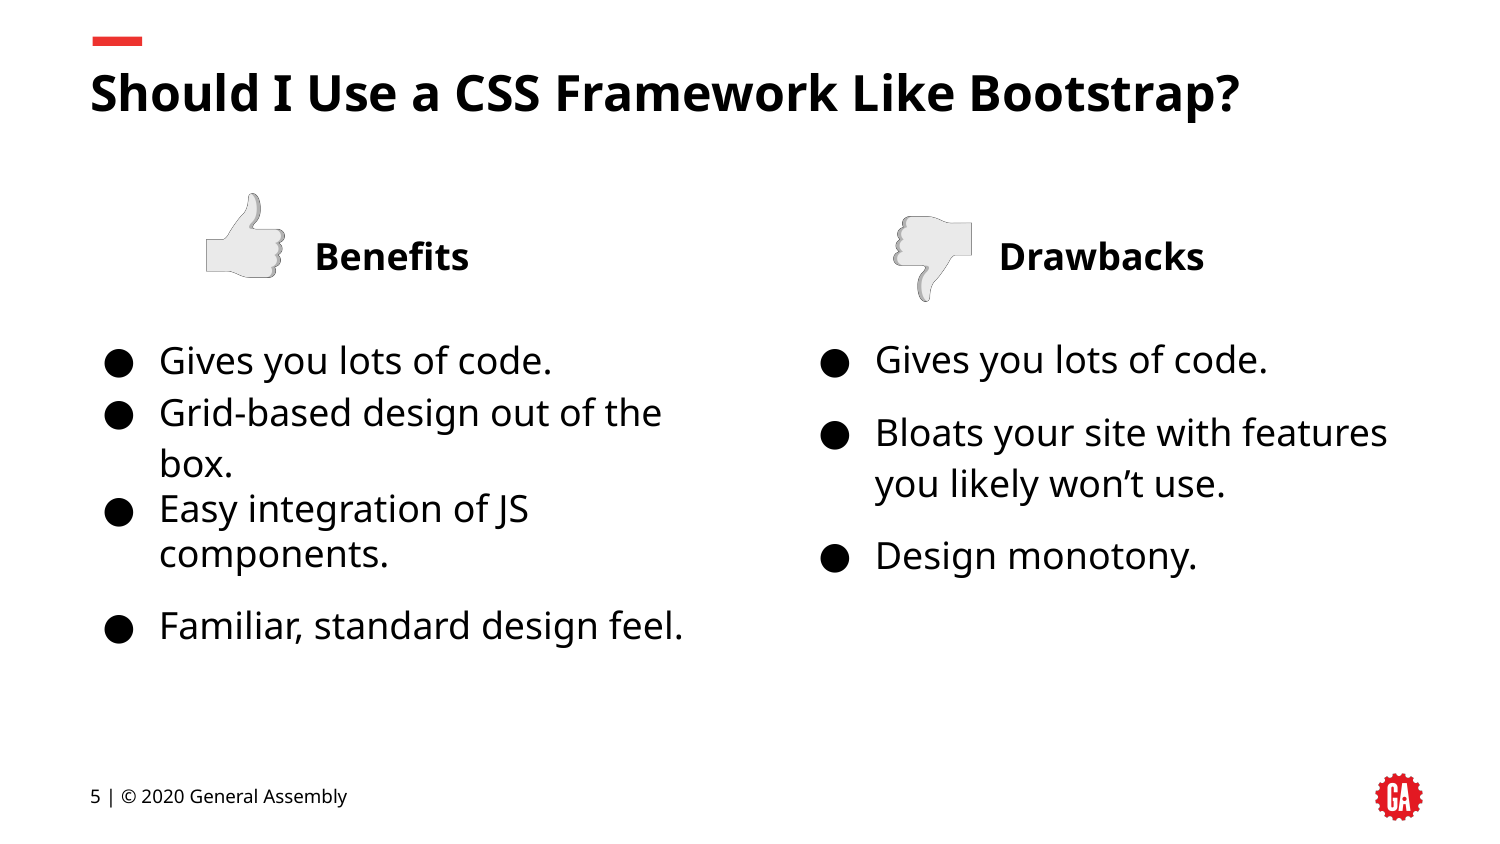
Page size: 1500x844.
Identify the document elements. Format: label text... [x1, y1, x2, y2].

picture [887, 214, 977, 304]
picture [201, 191, 290, 280]
text_box Benefits [68, 212, 716, 306]
text_box Gives you lots of code. Grid-based design out of the box. Easy integration of JS components. Familiar, standard design feel. [68, 315, 716, 680]
picture [1373, 771, 1425, 823]
text_box Drawbacks [778, 212, 1425, 306]
slide_number ‹#› | © 2020 General Assembly [75, 764, 465, 830]
title Should I Use a CSS Framework Like Bootstrap? [75, 46, 1473, 140]
text_box Gives you lots of code. Bloats your site with features you likely won’t use. Design monotony. [784, 315, 1431, 680]
